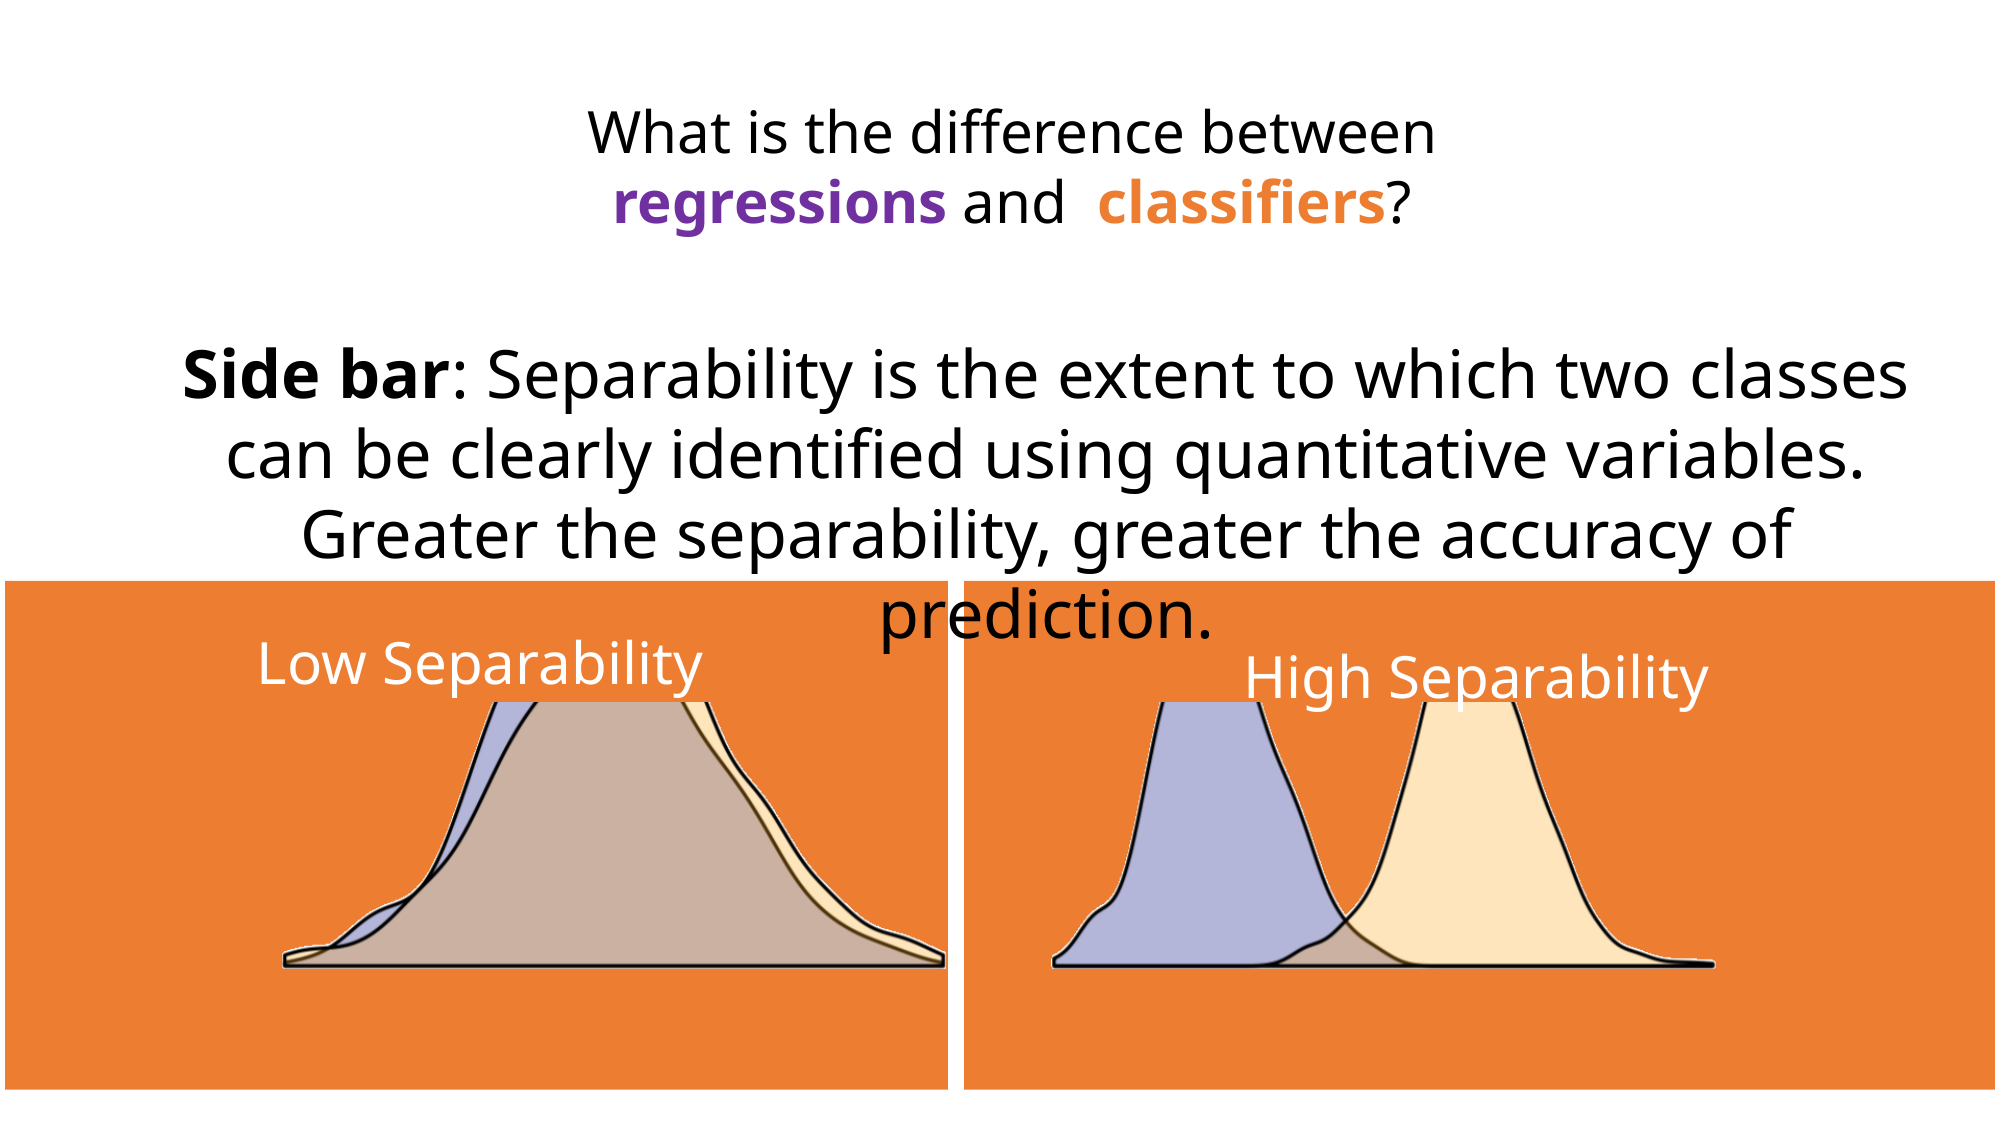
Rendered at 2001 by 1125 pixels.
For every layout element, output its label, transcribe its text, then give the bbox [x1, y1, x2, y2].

text_box High Separability [952, 561, 2000, 1112]
picture [178, 703, 1822, 1107]
text_box Side bar: Separability is the extent to which two classes can be clearly identified using quantitative variables. Greater the separability, greater the accuracy of prediction. [137, 324, 1957, 660]
text_box Low Separability [0, 548, 952, 1098]
text_box What is the difference between regressions and classifiers? [299, 87, 1740, 243]
